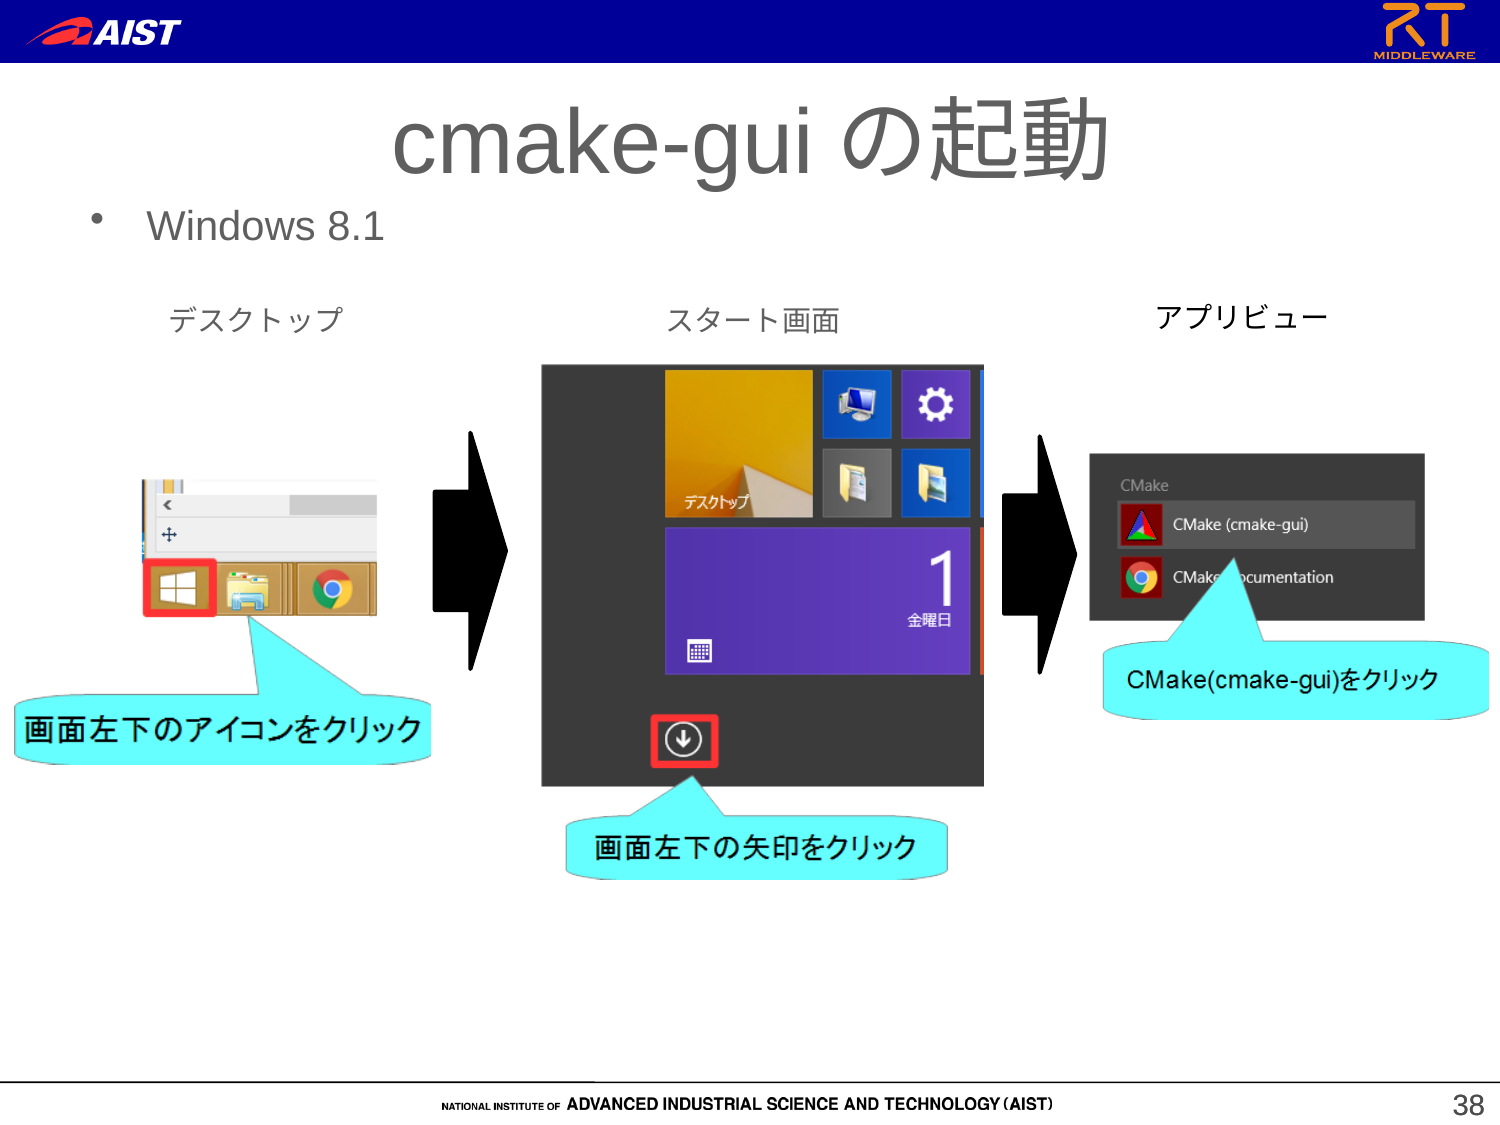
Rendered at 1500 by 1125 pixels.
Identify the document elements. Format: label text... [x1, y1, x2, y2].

list Windows 8.1 [75, 208, 1374, 614]
picture [14, 479, 431, 766]
text_box デスクトップ [153, 294, 359, 345]
text_box 38 [1149, 1078, 1500, 1125]
picture [541, 364, 985, 881]
text_box [436, 430, 508, 672]
title cmake-guiの起動 [29, 66, 1474, 208]
picture [0, 0, 1500, 63]
picture [1088, 452, 1489, 720]
picture [442, 1097, 1052, 1110]
text_box スタート画面 [650, 294, 856, 345]
text_box [1002, 434, 1078, 675]
text_box アプリビュー [1139, 292, 1345, 342]
